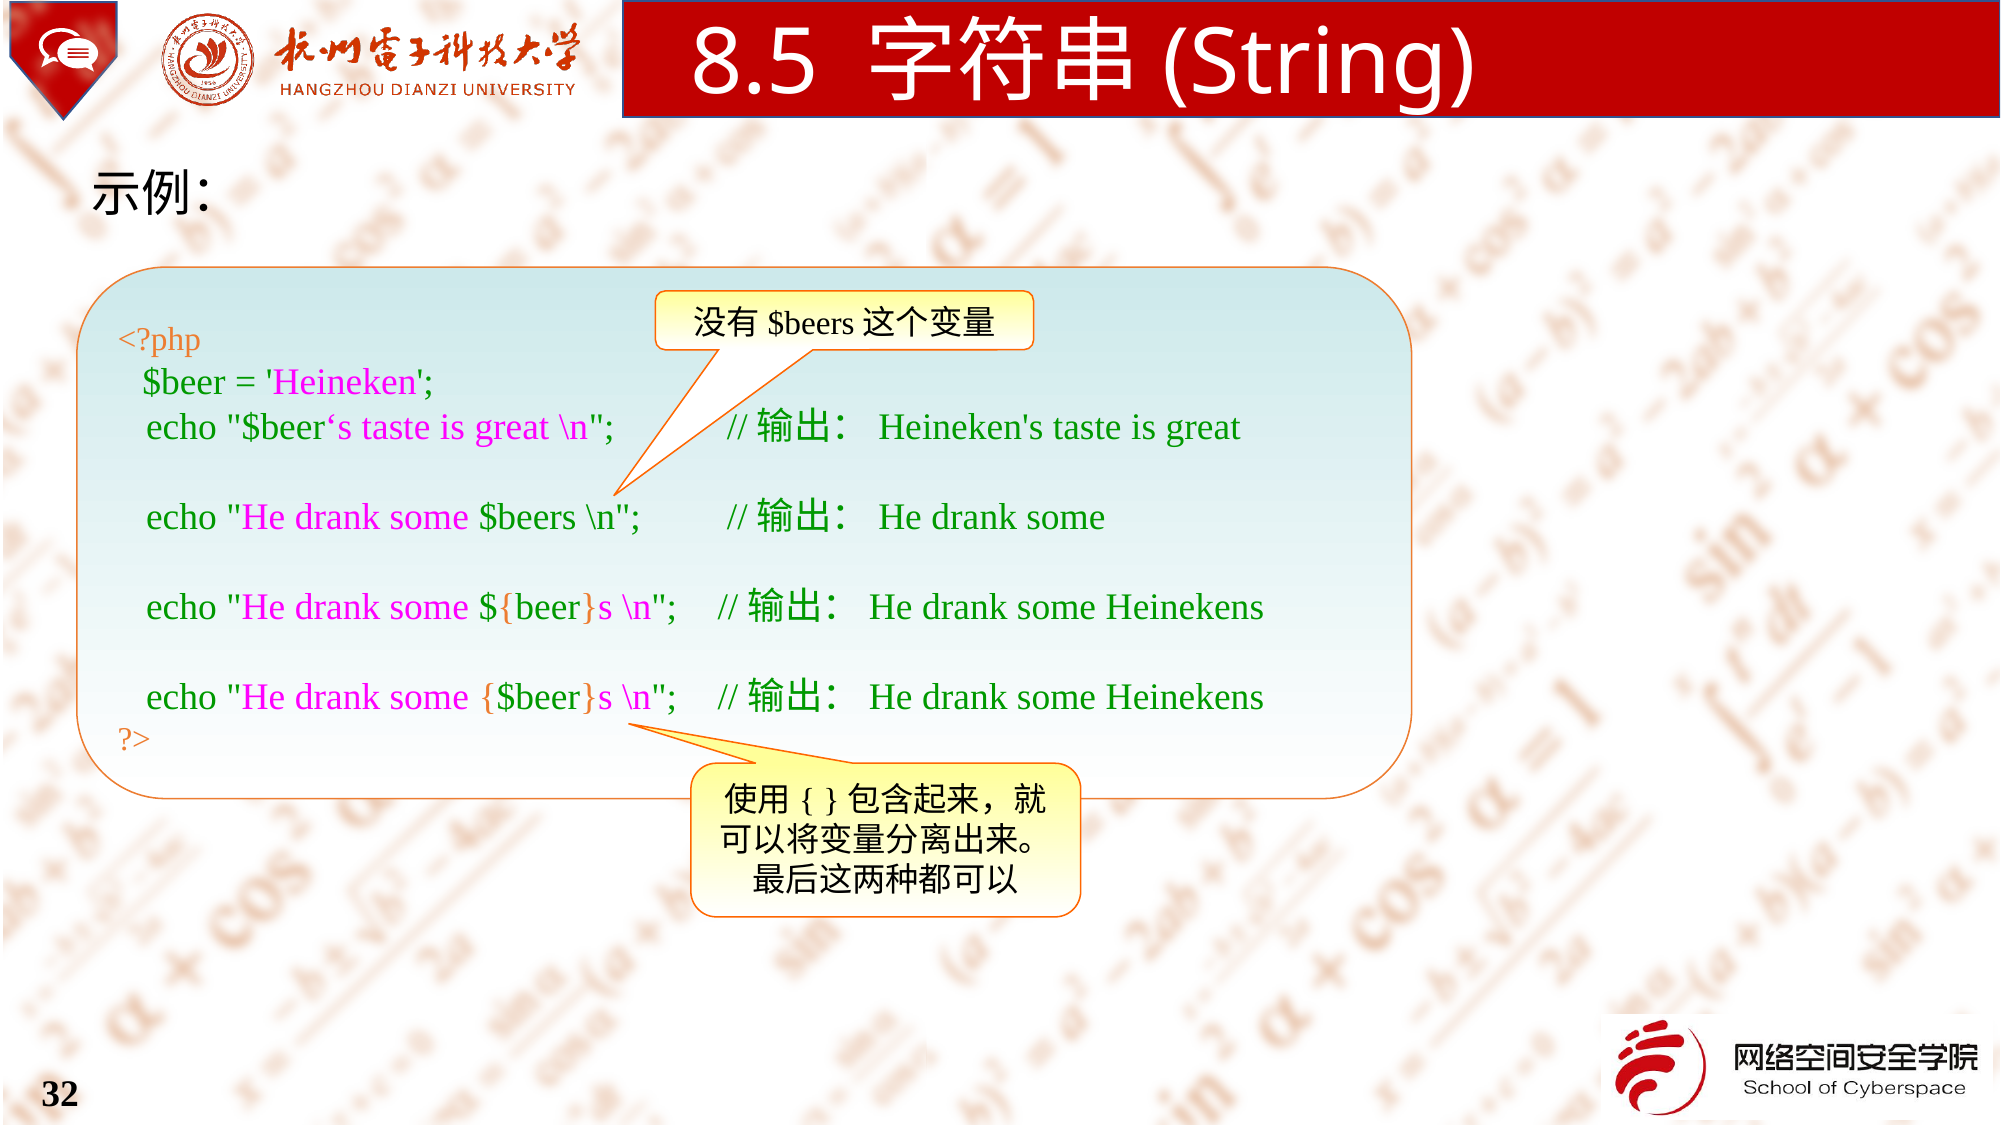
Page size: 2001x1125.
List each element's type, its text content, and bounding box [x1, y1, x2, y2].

slide_number 32 [26, 1061, 477, 1122]
text_box 8.5 字符串(String) [674, 17, 1861, 97]
text_box <?php $beer = 'Heineken'; echo "$beer‘s taste is great \n"; //输出：Heineken's taste is great echo "He drank some $beers \n"; //输出：He drank some echo "He drank some ${beer}s \n"; //输出：He drank some Heinekens echo "He drank some {$beer}s \n"; //输出：He drank some Heinekens ?> [76, 267, 1412, 799]
text_box 没有$beers这个变量 [613, 290, 1034, 496]
picture [1601, 1014, 1993, 1120]
text_box 使用{ }包含起来，就可以将变量分离出来。 最后这两种都可以 [628, 723, 1081, 917]
text_box 示例： [76, 160, 1425, 1005]
picture [155, 10, 591, 108]
